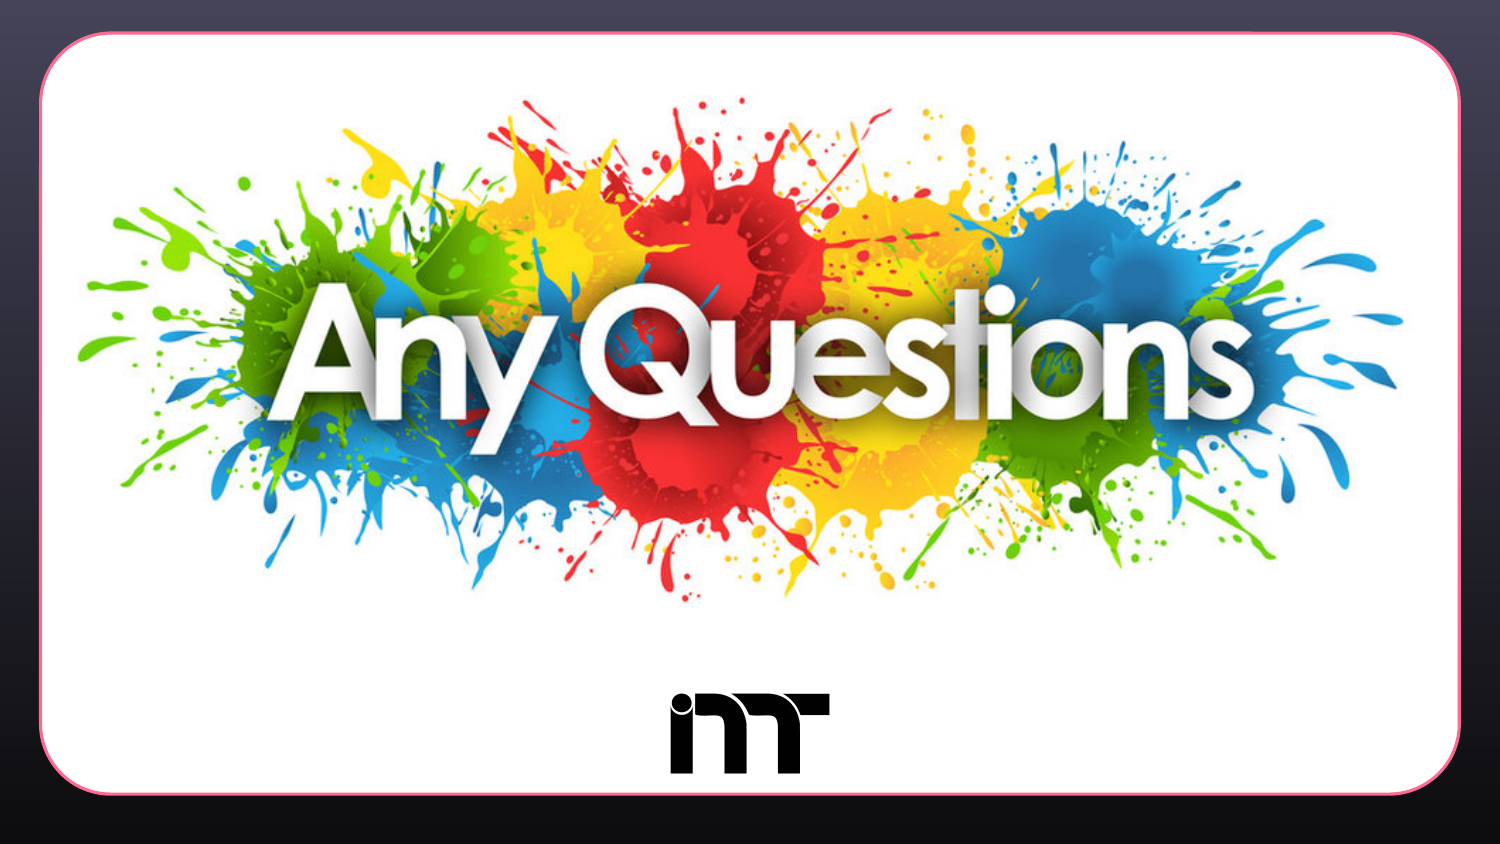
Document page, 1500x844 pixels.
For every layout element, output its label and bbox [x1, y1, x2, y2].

picture [664, 648, 836, 820]
picture [66, 94, 1434, 605]
text_box [40, 33, 1460, 795]
